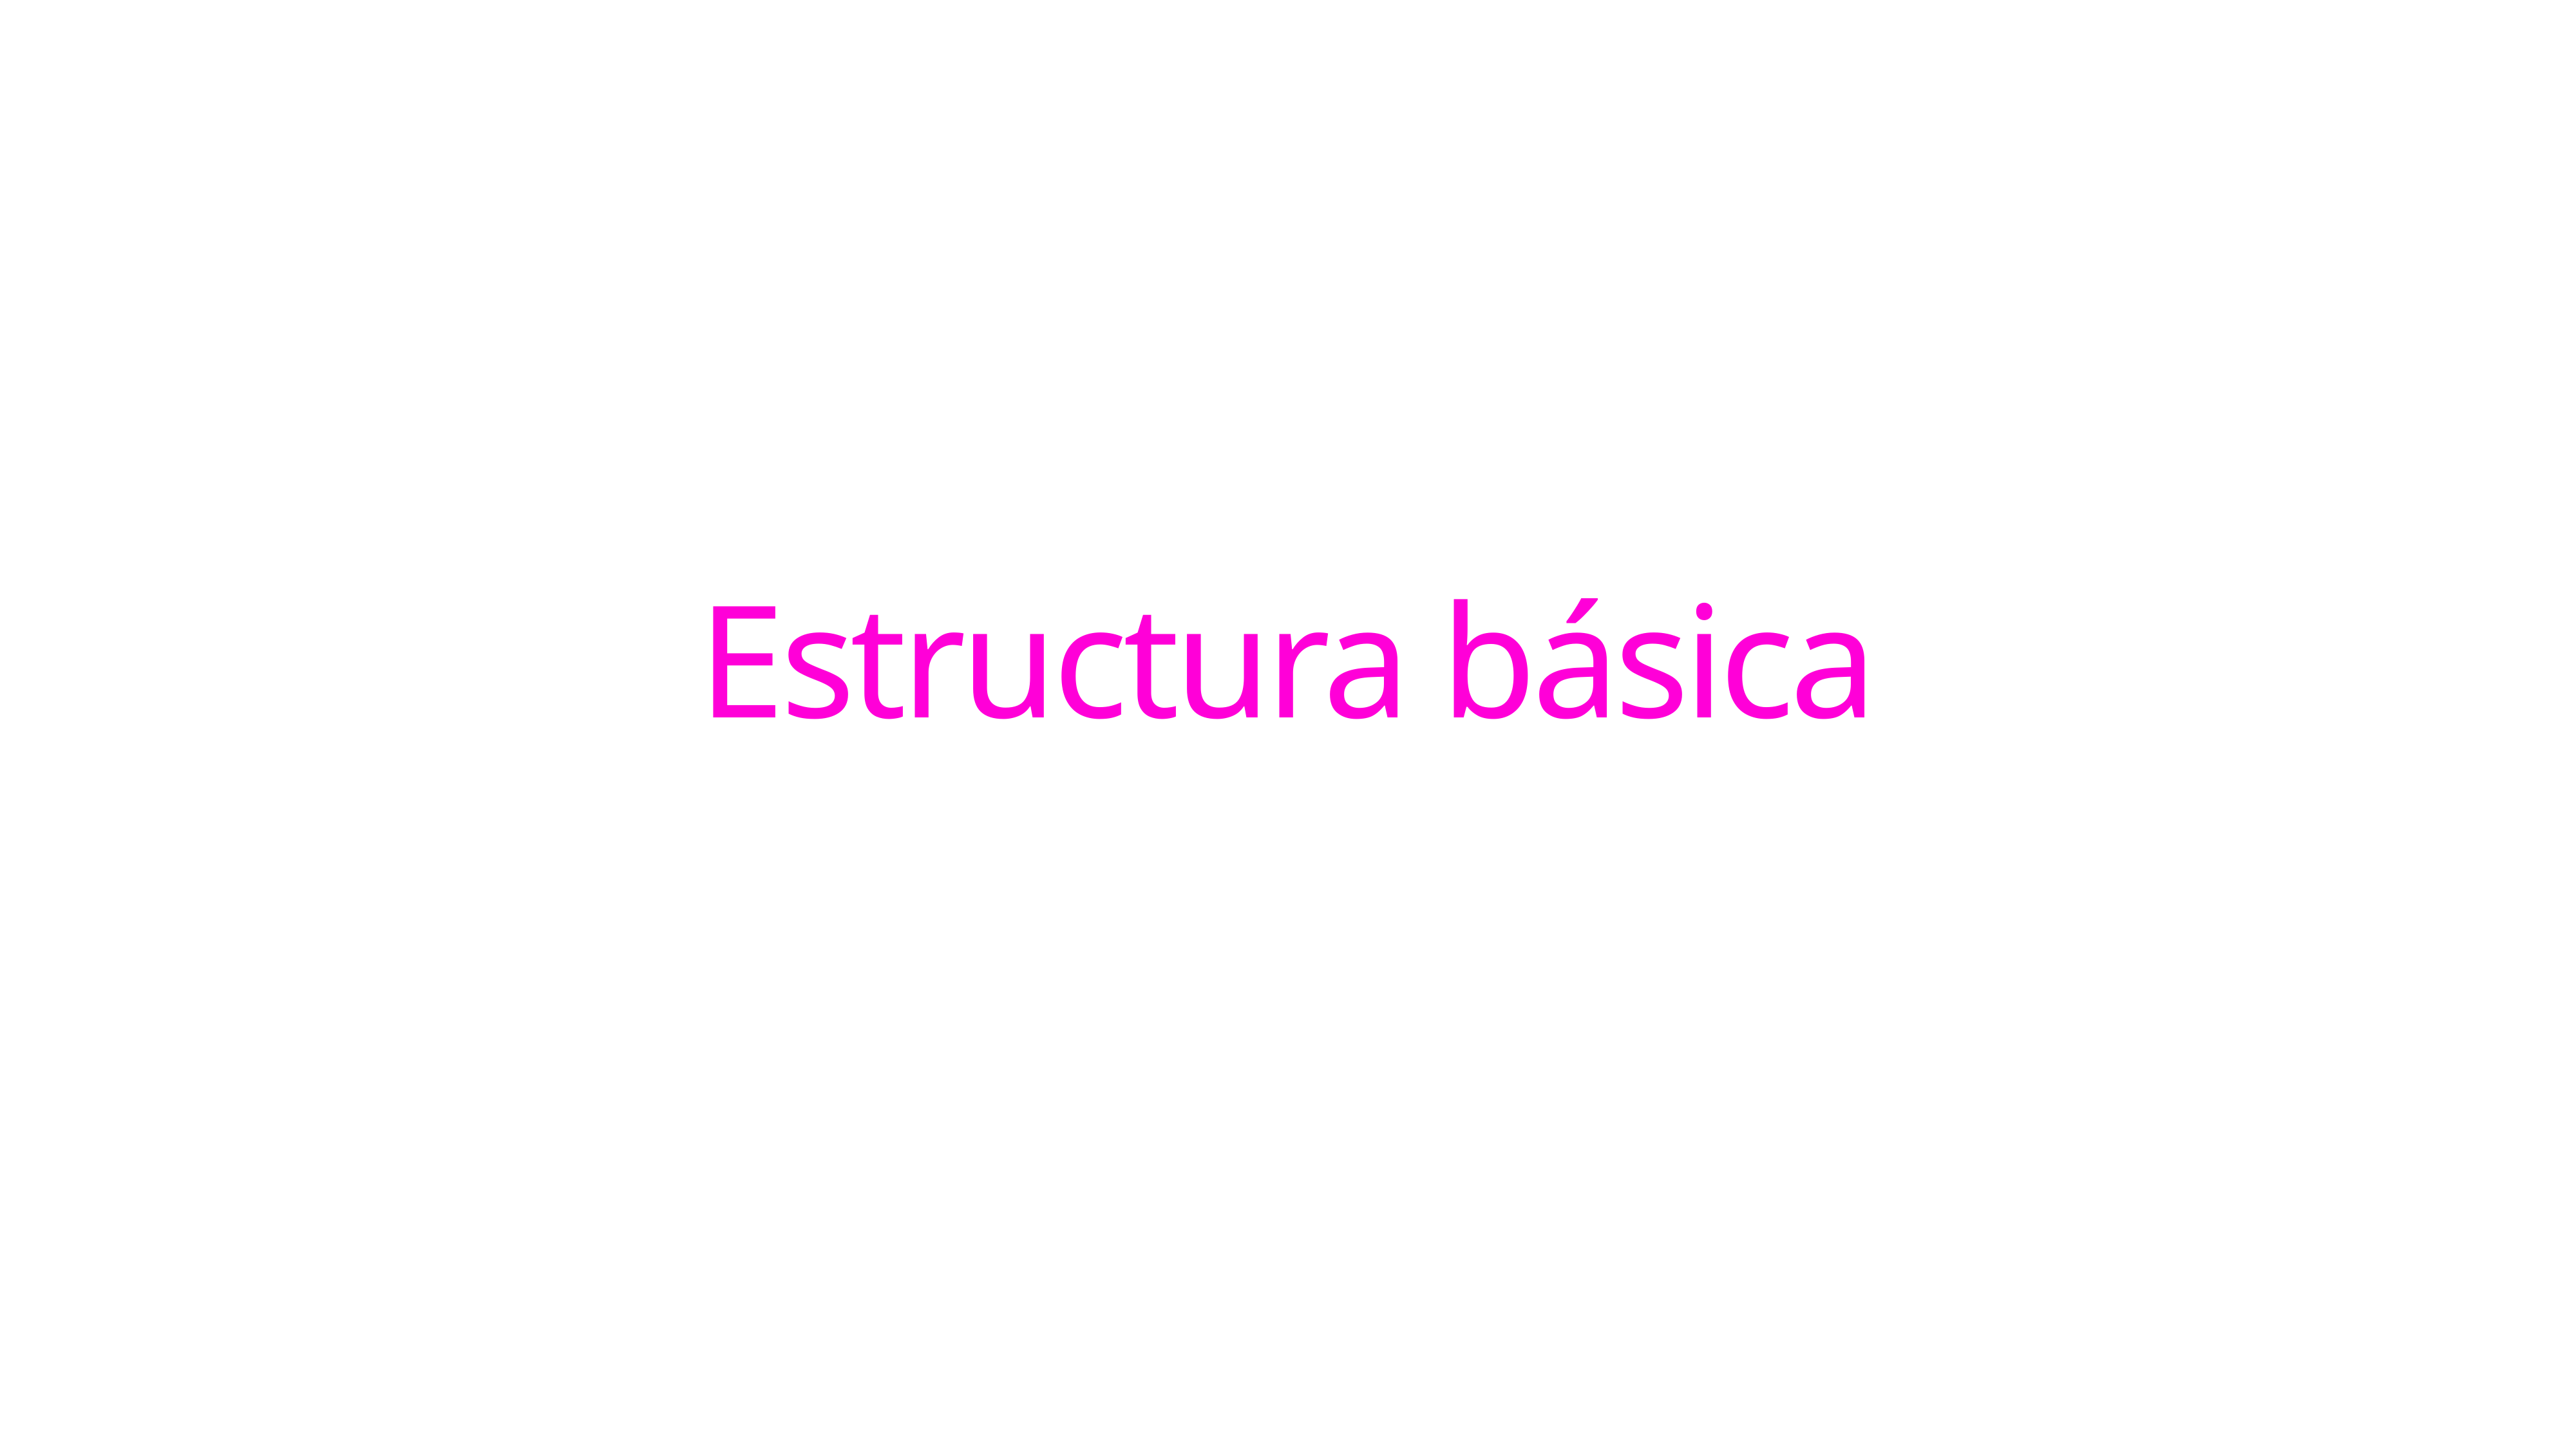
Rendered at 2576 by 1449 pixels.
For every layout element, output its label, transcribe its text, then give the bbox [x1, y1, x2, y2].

title Estructura básica [133, 347, 2443, 757]
